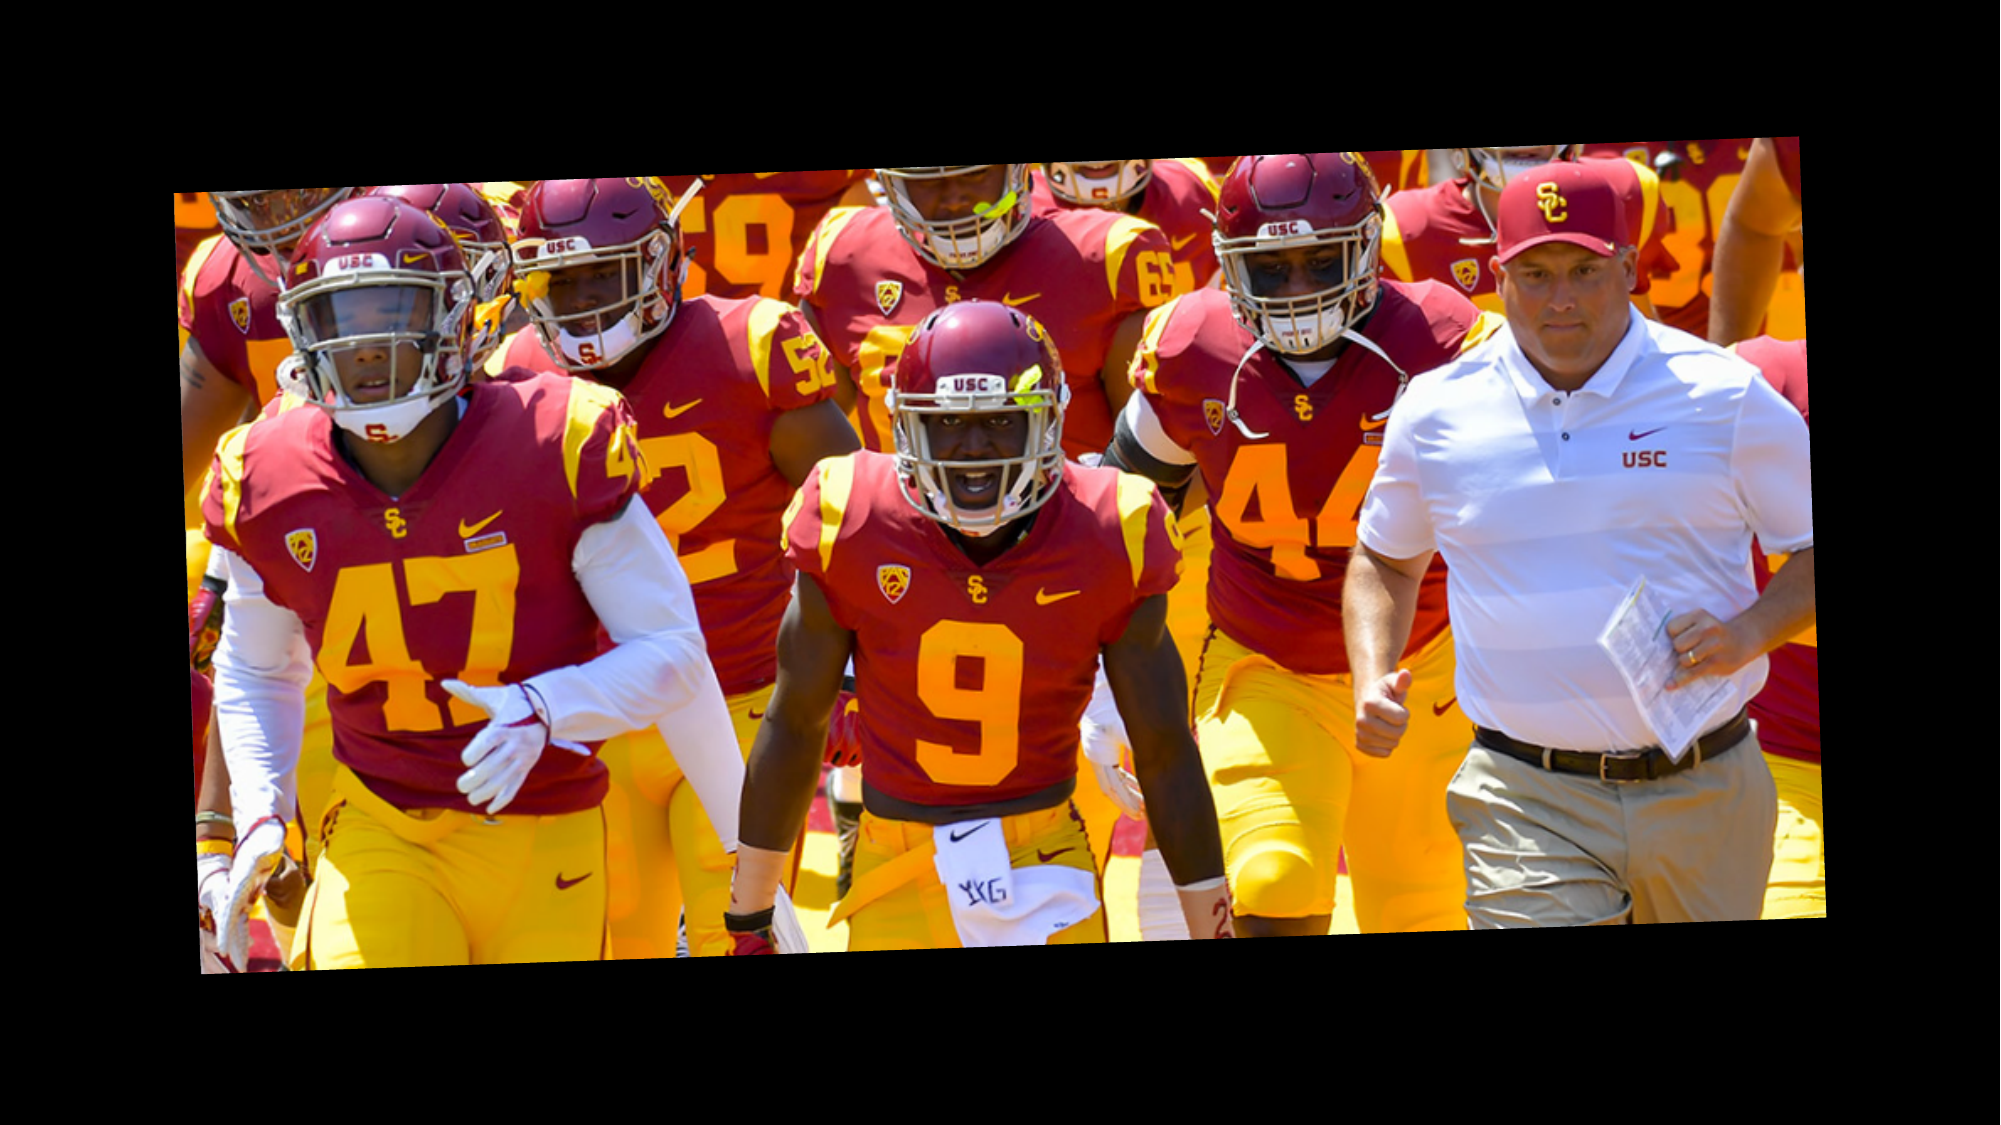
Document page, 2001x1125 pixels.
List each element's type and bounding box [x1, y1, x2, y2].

picture [175, 136, 1826, 975]
